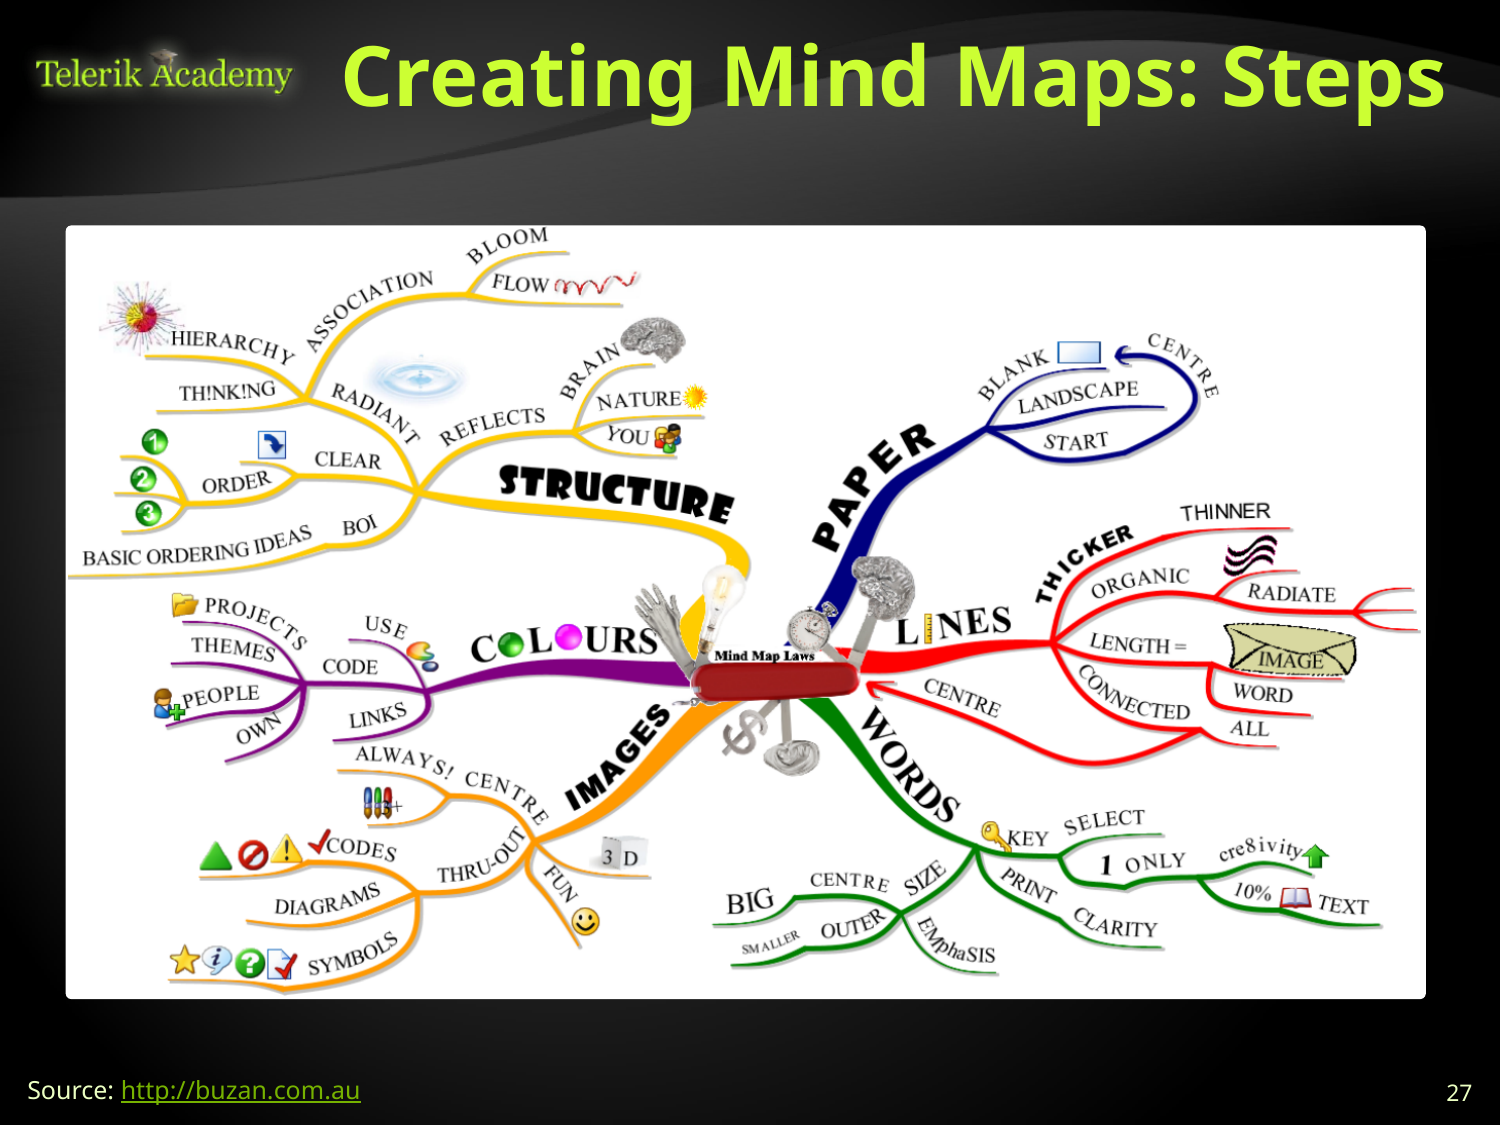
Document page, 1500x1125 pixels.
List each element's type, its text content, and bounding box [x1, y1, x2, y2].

slide_number 27 [1412, 1074, 1488, 1113]
title Creating Mind Maps: Steps [300, 12, 1463, 150]
text_box Source: http://buzan.com.au [12, 1067, 1388, 1116]
picture [0, 0, 1500, 1125]
